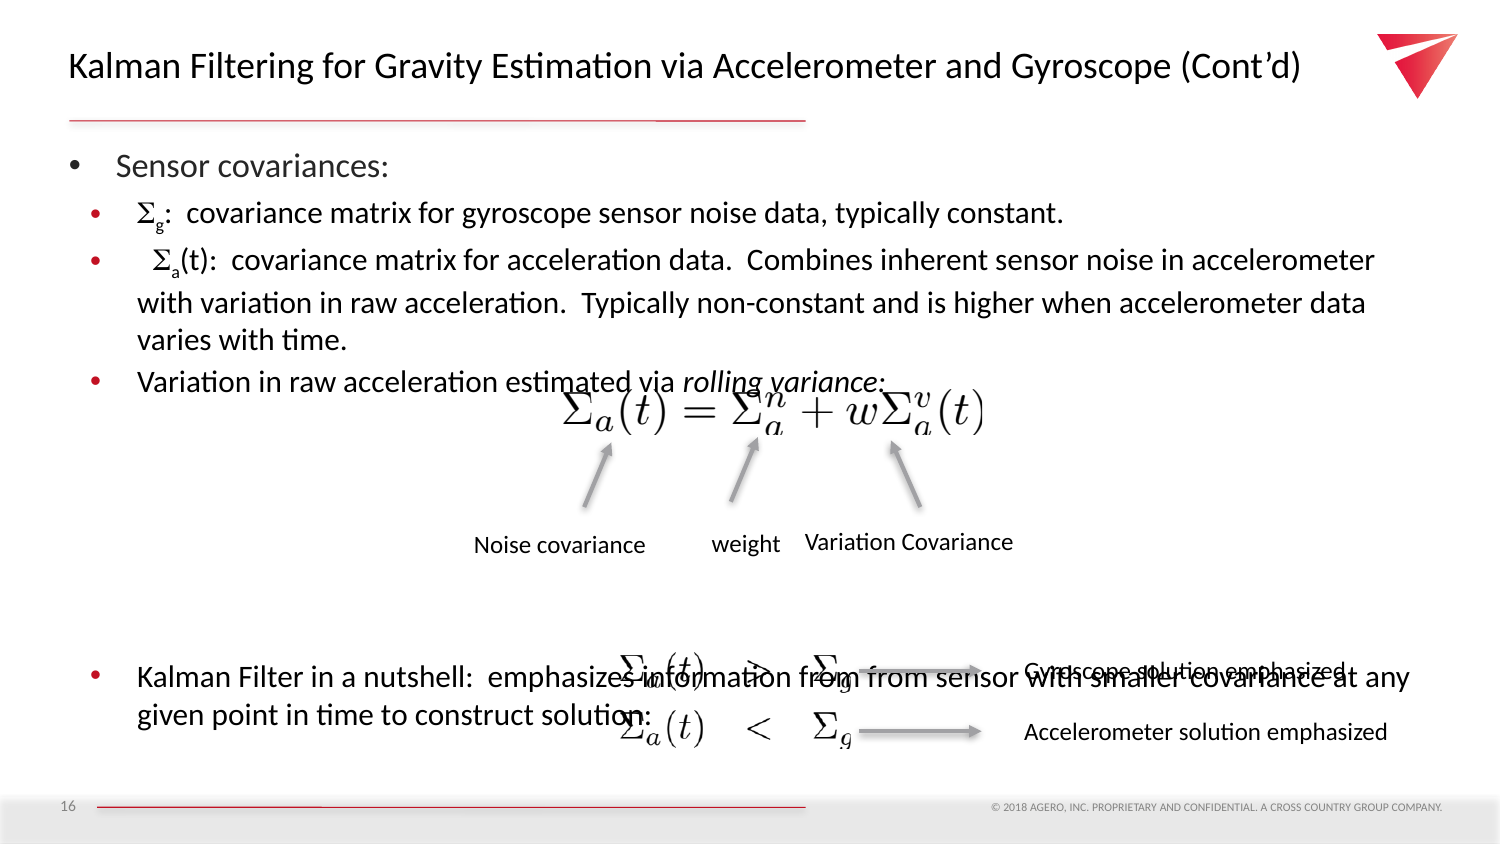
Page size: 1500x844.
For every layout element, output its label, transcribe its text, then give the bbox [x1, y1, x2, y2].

picture [1377, 34, 1458, 99]
text_box Accelerometer solution emphasized [1009, 708, 1417, 754]
title Kalman Filtering for Gravity Estimation via Accelerometer and Gyroscope (Cont’d) [53, 35, 1379, 99]
picture [562, 388, 983, 435]
text_box weight [696, 519, 954, 565]
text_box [730, 443, 759, 502]
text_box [890, 443, 921, 508]
picture [619, 652, 851, 749]
text_box Gyroscope solution emphasized [1009, 647, 1378, 692]
list Sensor covariances: Sg: covariance matrix for gyroscope sensor noise data, typically constant. Sa(t): covariance matrix for acceleration data. Combines inherent sensor noise in accelerometer with variation in raw acceleration. Typically non-constant and is higher when accelerometer data varies with time. Variation in raw acceleration estimated via rolling variance: Kalman Filter in a nutshell: emphasizes information from from sensor with smaller covariance at any given point in time to construct solution: [53, 140, 1454, 785]
text_box Variation Covariance [790, 518, 1047, 563]
text_box Noise covariance [459, 520, 716, 566]
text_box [583, 443, 612, 508]
